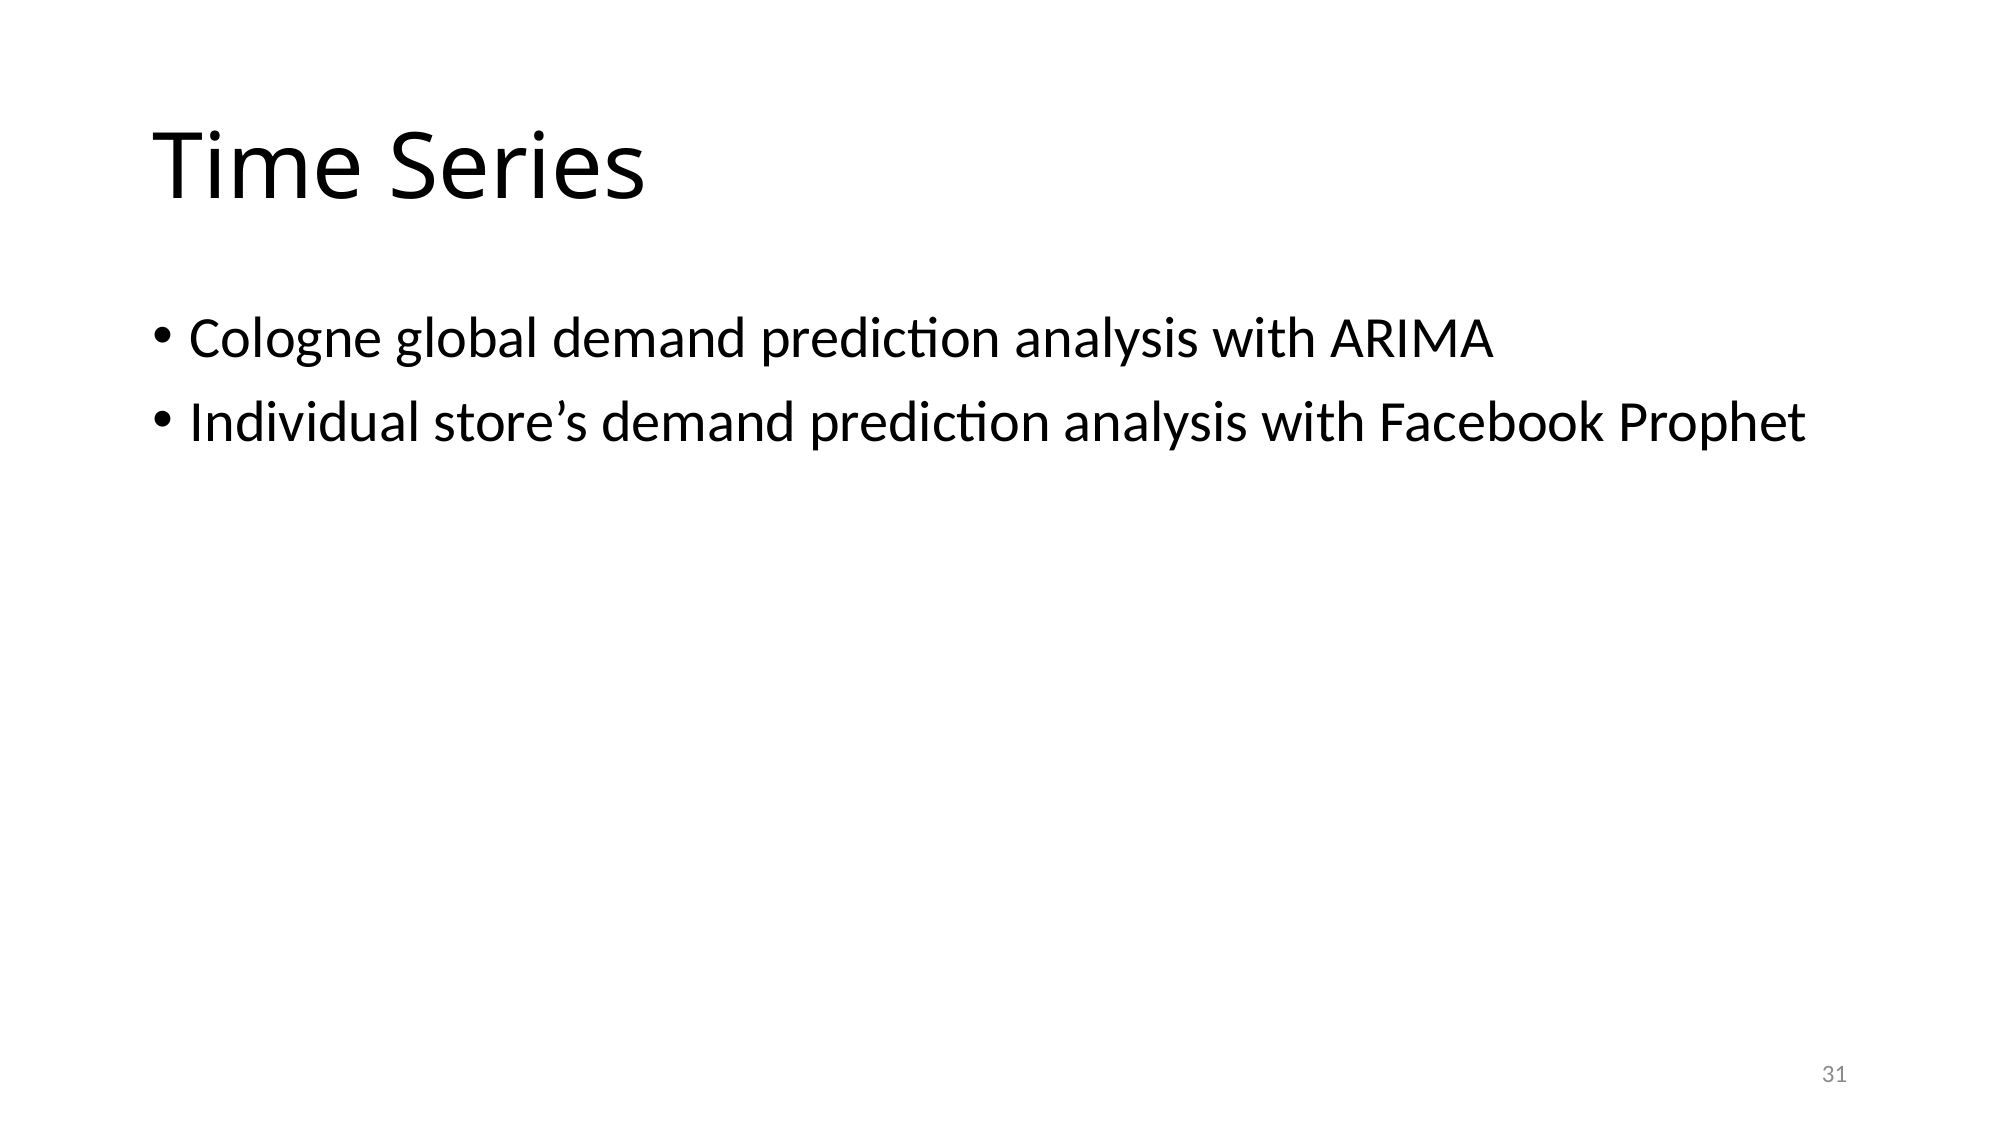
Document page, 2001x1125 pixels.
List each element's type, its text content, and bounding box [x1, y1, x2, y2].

title Time Series [137, 59, 1863, 278]
slide_number 31 [1412, 1042, 1863, 1103]
list Cologne global demand prediction analysis with ARIMA Individual store’s demand prediction analysis with Facebook Prophet [137, 299, 1863, 1014]
